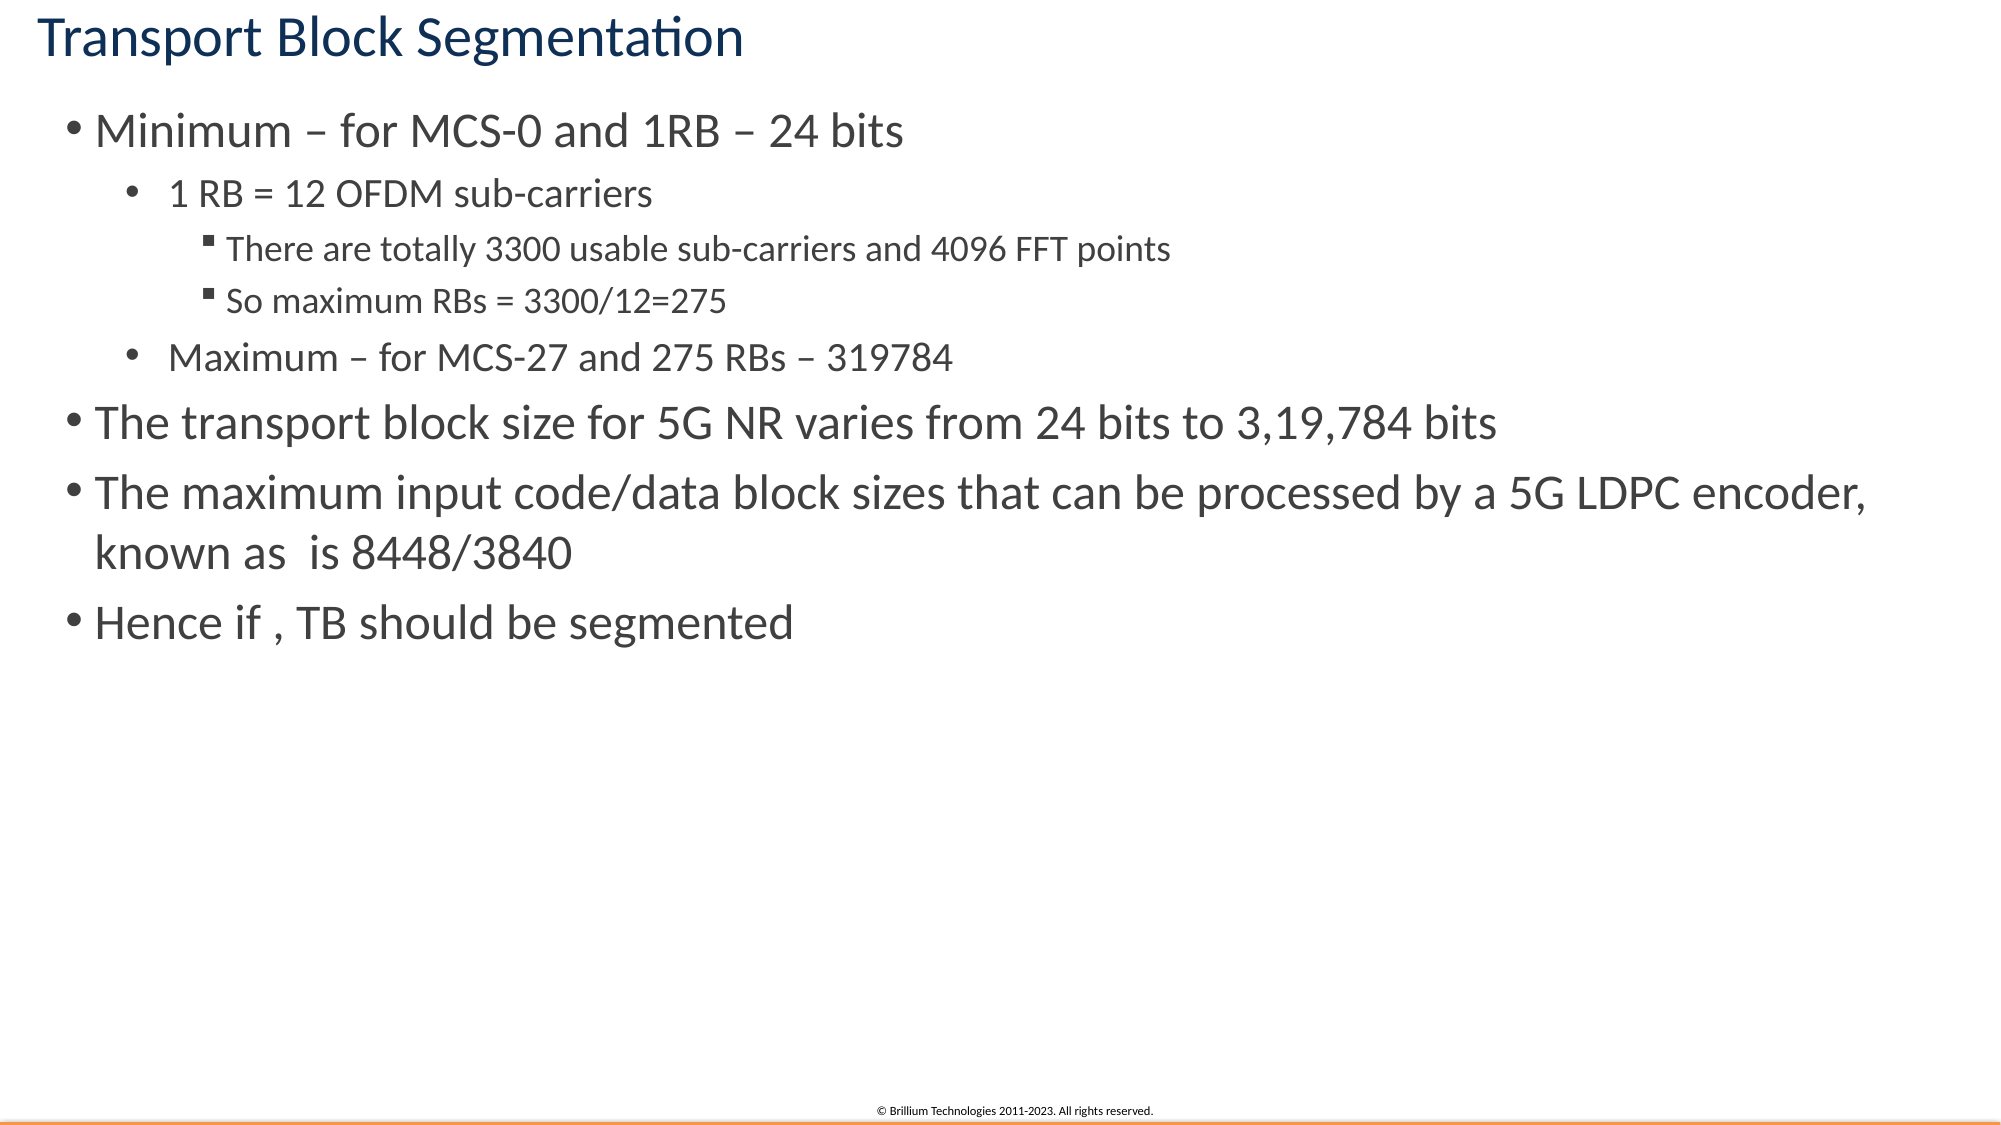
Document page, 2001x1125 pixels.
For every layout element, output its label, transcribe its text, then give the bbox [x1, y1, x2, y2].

title Transport Block Segmentation [22, 0, 1900, 66]
